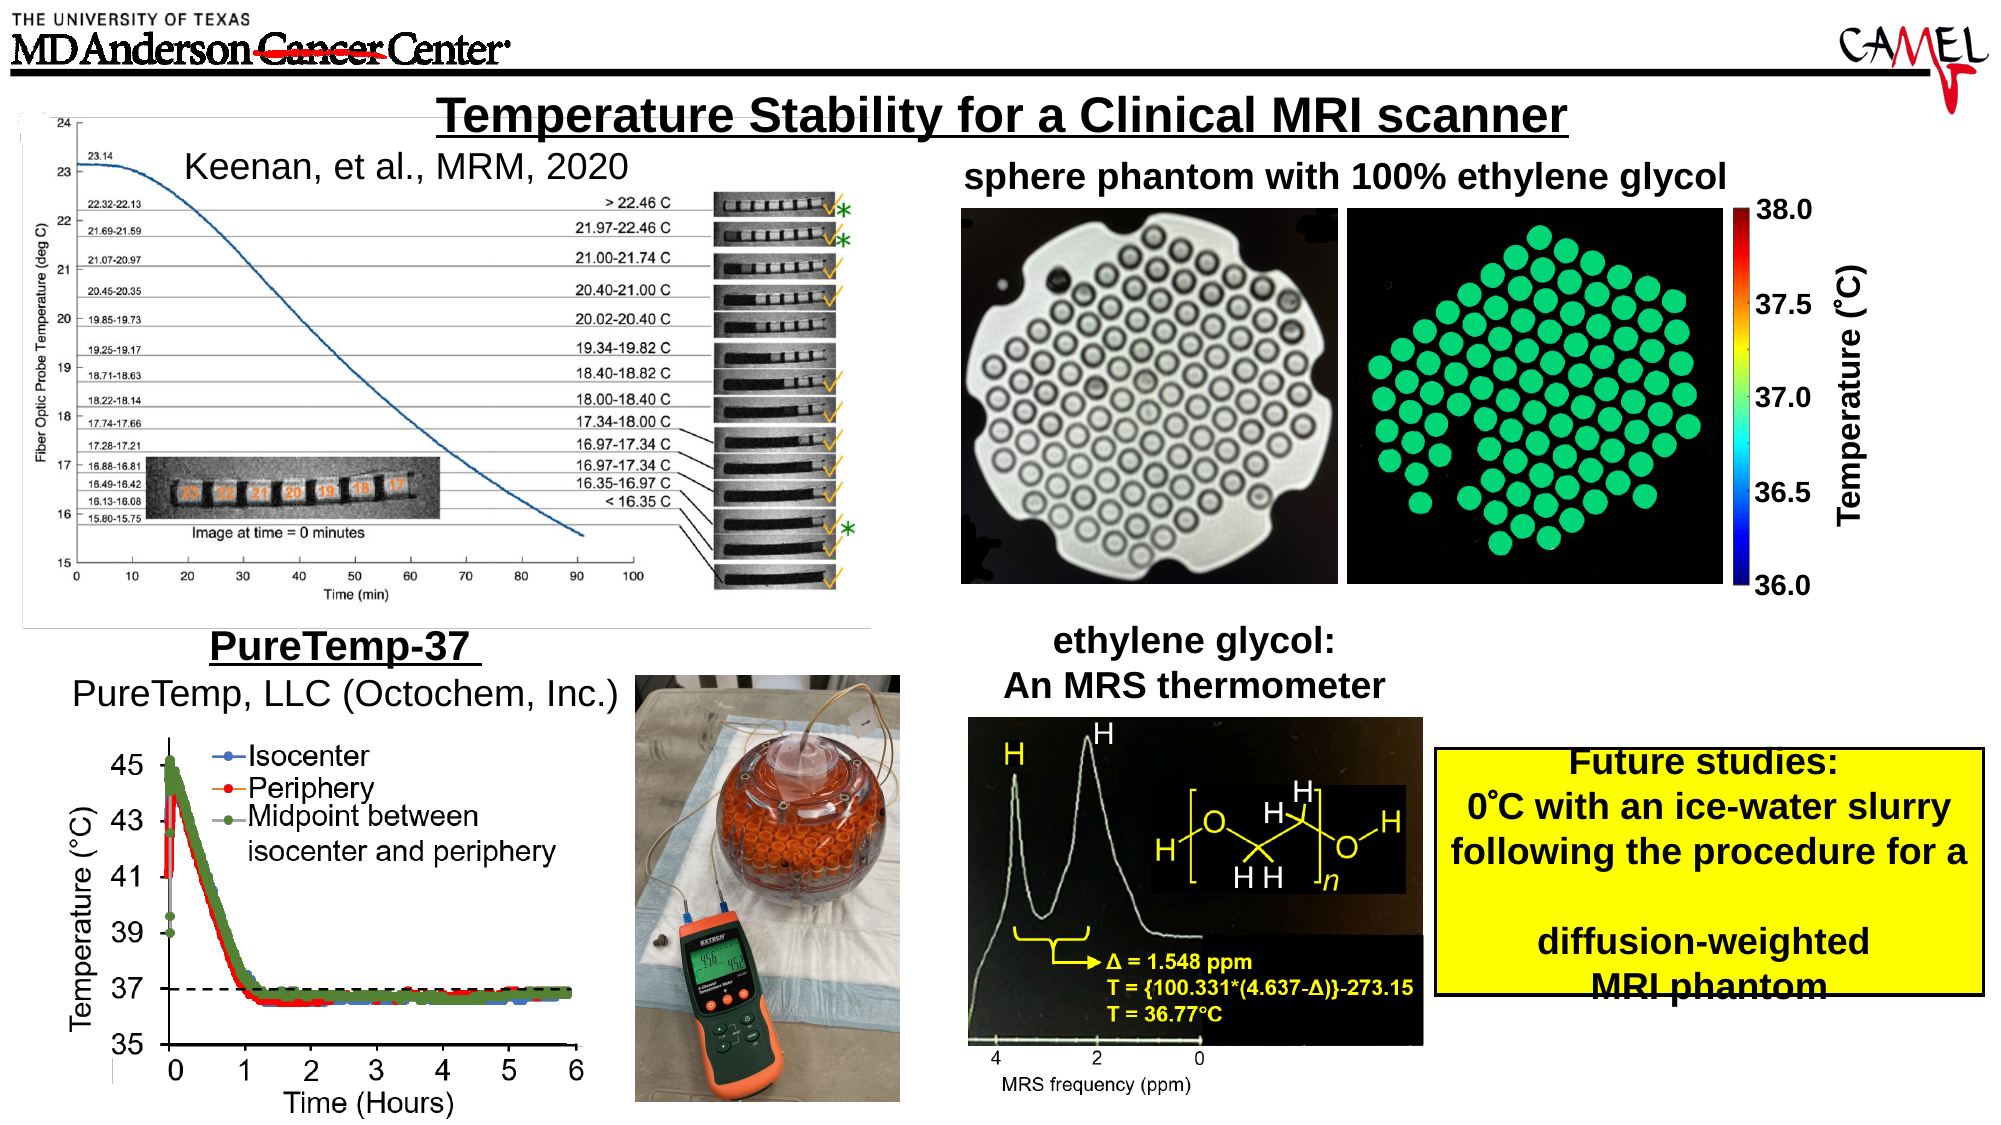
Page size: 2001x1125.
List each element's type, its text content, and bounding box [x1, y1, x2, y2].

picture [27, 718, 615, 1125]
text_box Temperature Stability for a Clinical MRI scanner [871, 117, 927, 143]
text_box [10, 12, 1992, 117]
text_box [961, 190, 1867, 602]
text_box sphere phantom with 100% ethylene glycol [927, 117, 1765, 233]
picture [10, 111, 871, 631]
picture [968, 705, 1430, 1107]
text_box PureTemp-37 PureTemp, LLC (Octochem, Inc.) [46, 631, 646, 725]
text_box Future studies: 0C with an ice-water slurry following the procedure for a diffusion-weighted MRI phantom [1435, 748, 1984, 996]
text_box ethylene glycol: An MRS thermometer [964, 602, 1425, 719]
picture [635, 675, 900, 1102]
